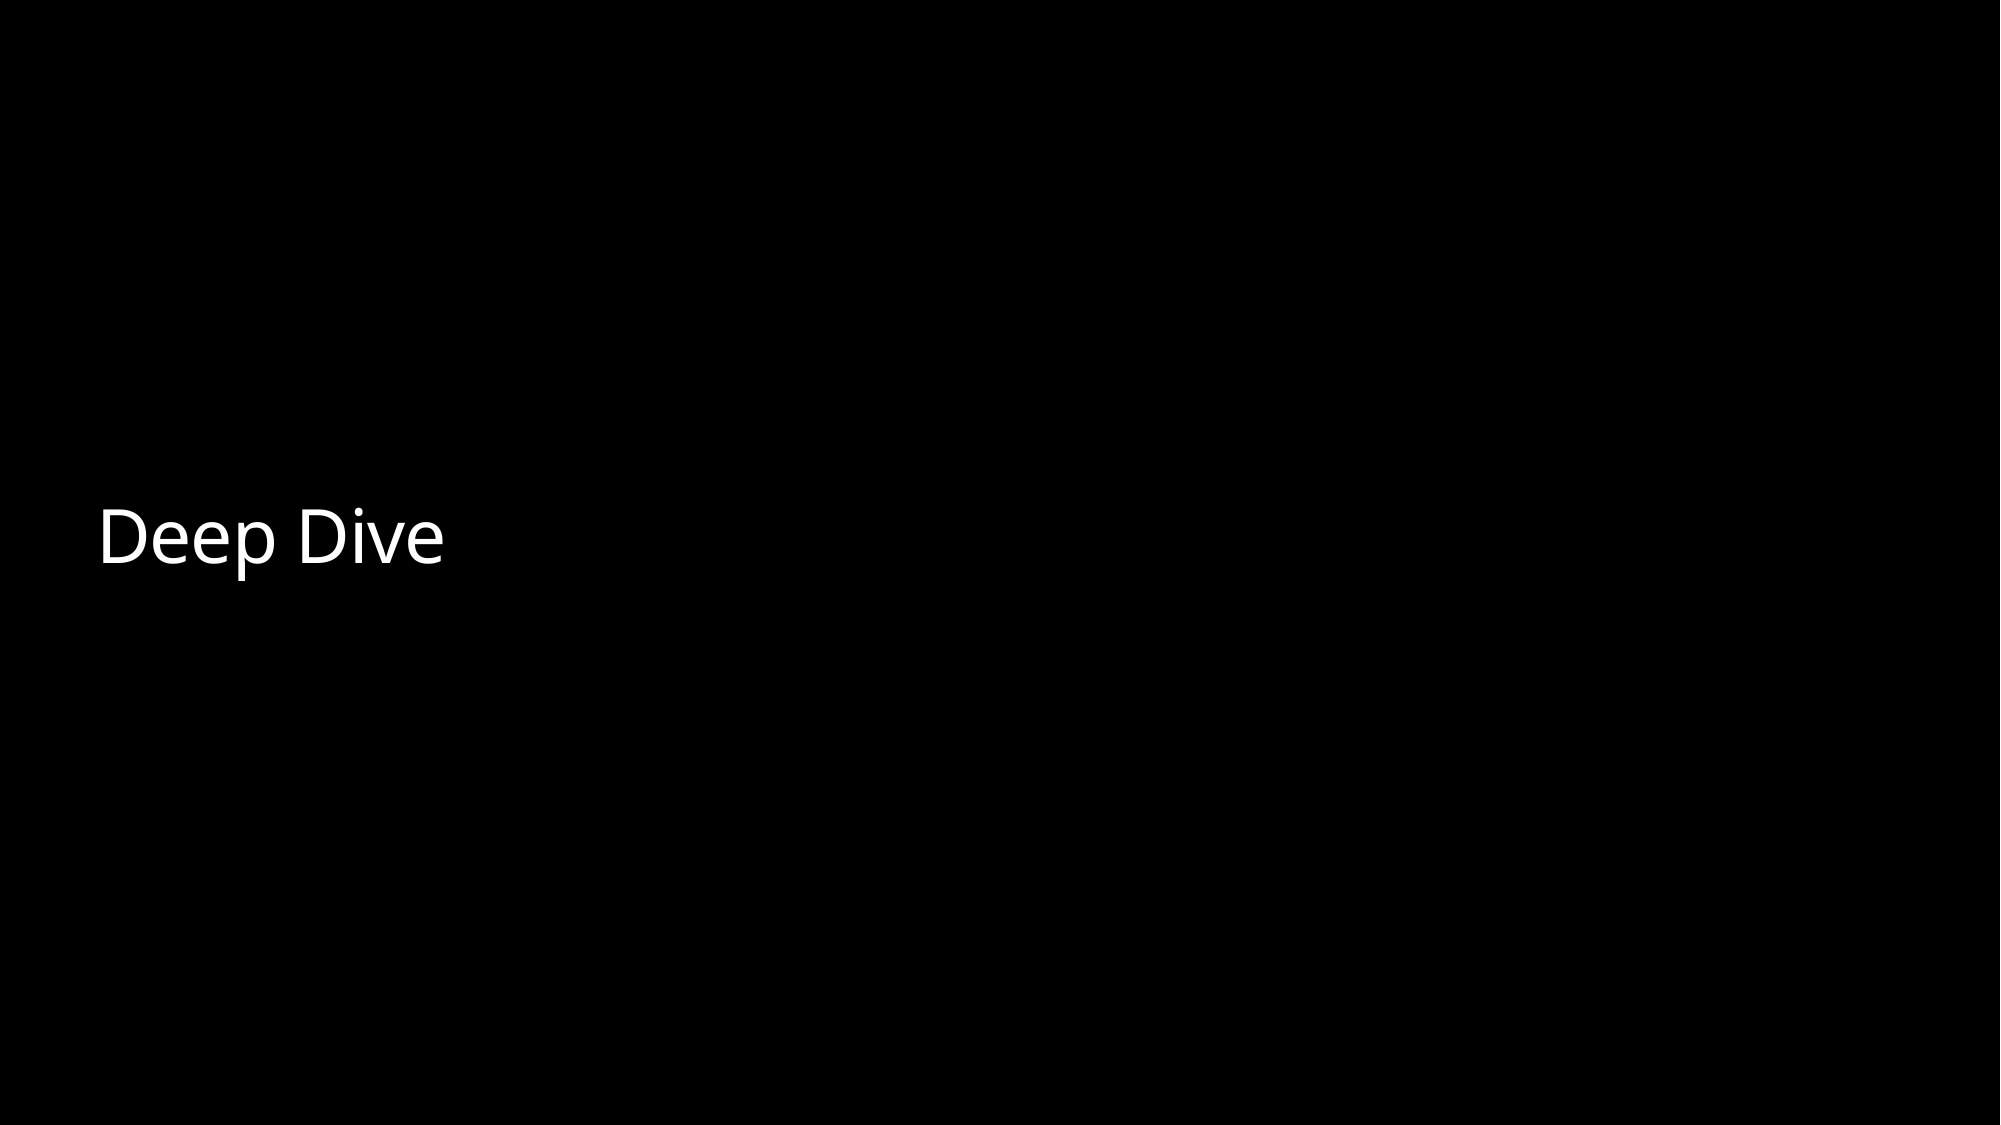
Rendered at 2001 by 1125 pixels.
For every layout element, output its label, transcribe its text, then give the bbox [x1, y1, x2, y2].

title Deep Dive [96, 498, 1596, 580]
